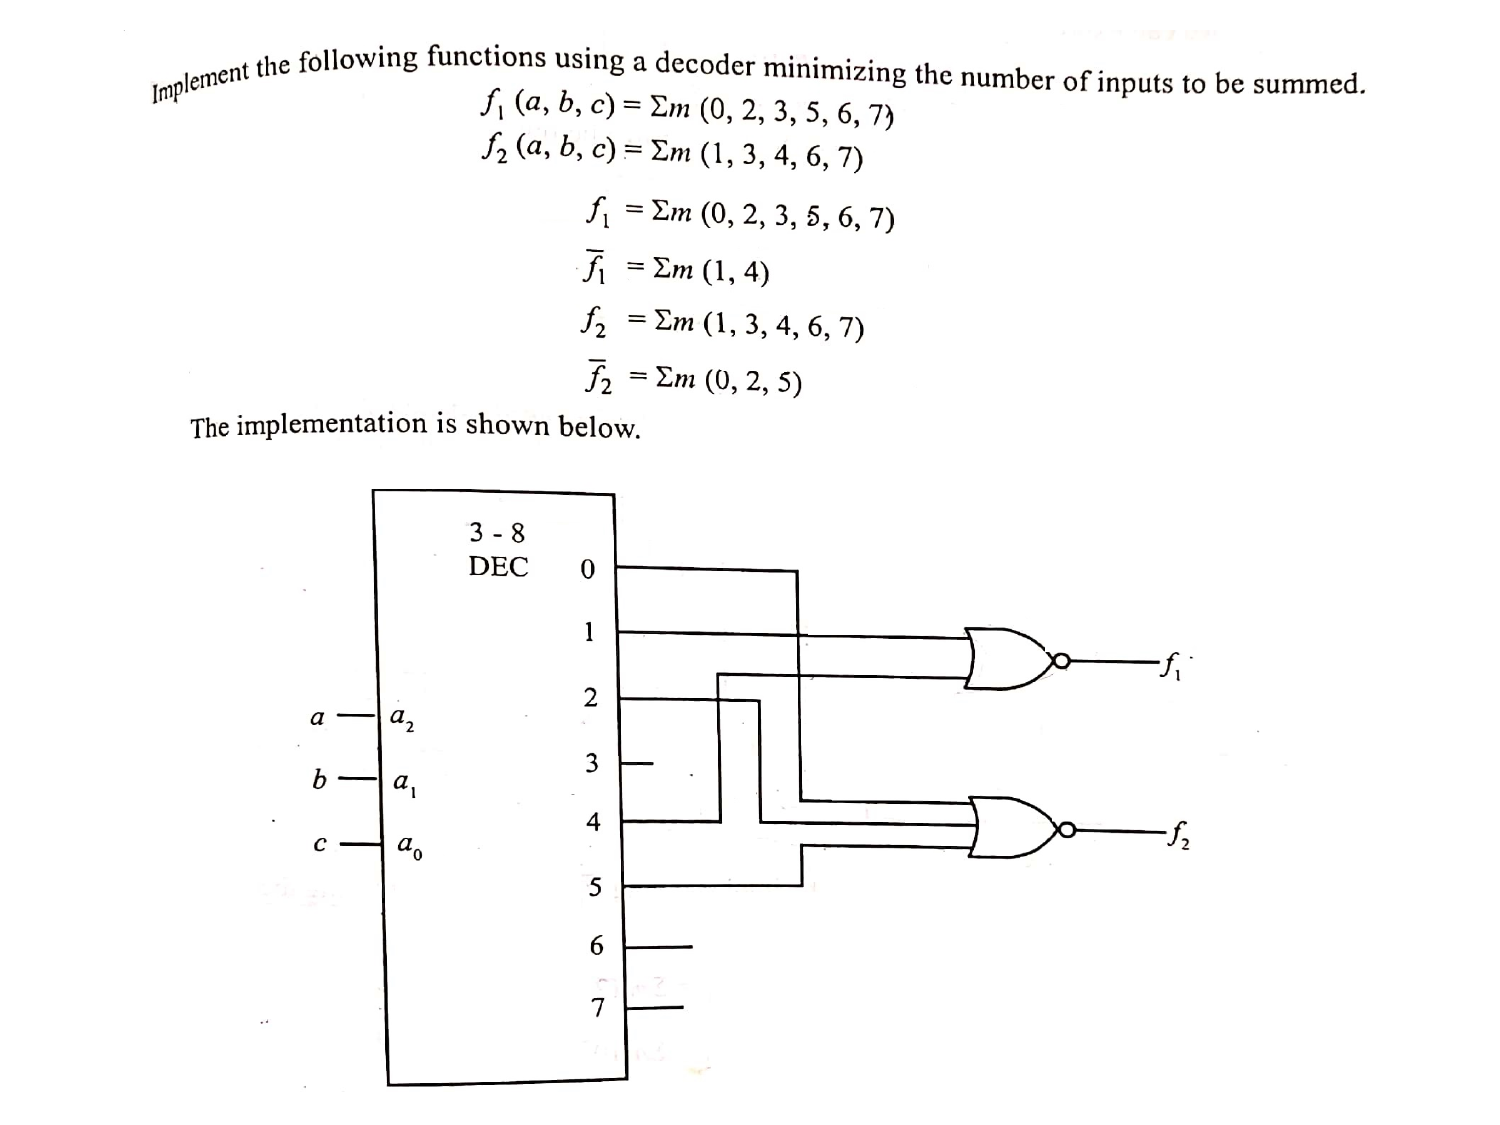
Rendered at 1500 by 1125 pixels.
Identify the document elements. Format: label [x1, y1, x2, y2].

list [123, 30, 1459, 183]
picture [123, 184, 1459, 1092]
